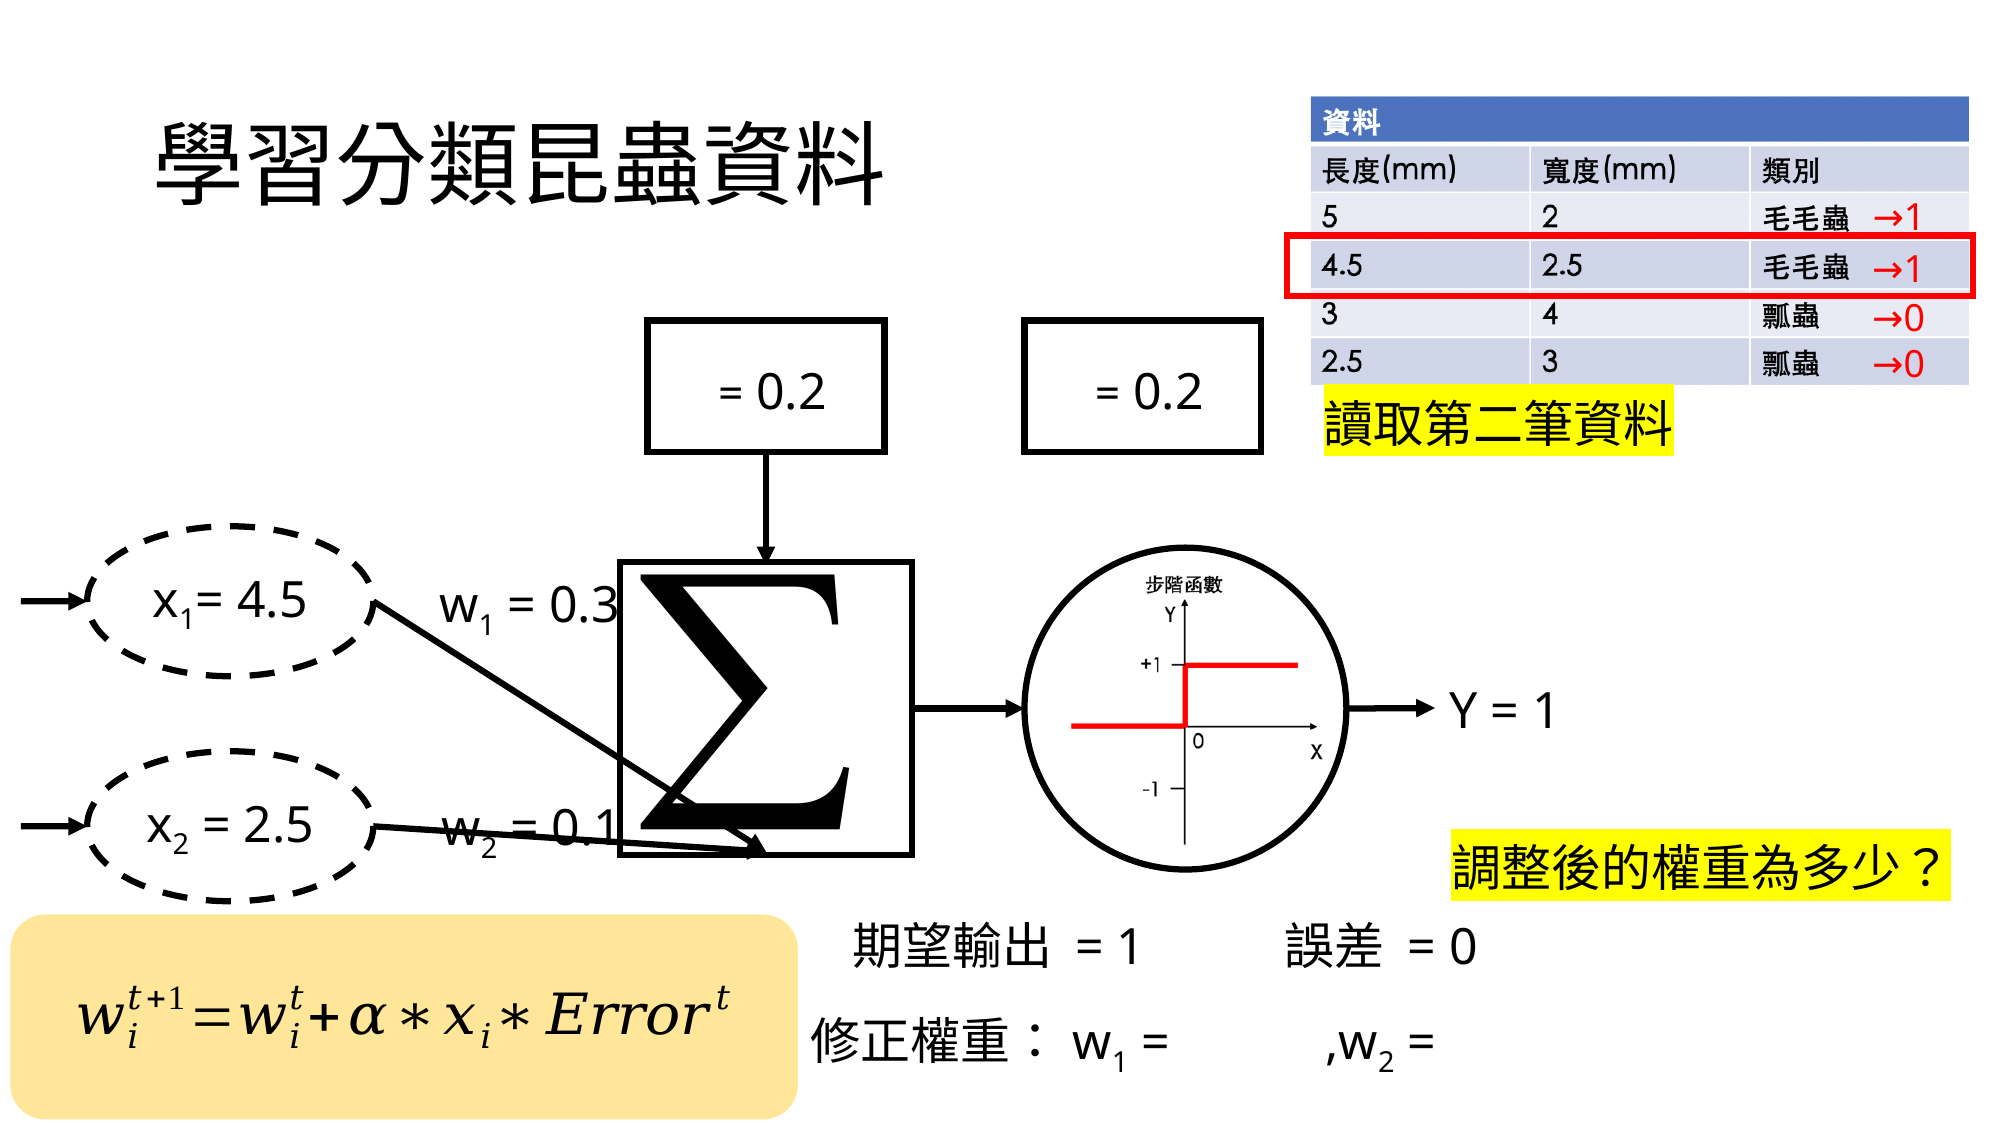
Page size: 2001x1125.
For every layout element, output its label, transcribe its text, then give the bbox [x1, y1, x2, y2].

text_box x1= 4.5 [86, 525, 375, 678]
picture [1051, 561, 1364, 856]
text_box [1306, 94, 1974, 393]
title 學習分類昆蟲資料 [137, 59, 1863, 278]
text_box 讀取第二筆資料 [1308, 393, 1689, 460]
text_box [1118, 546, 1253, 561]
text_box 期望輸出 = 10000 誤差 = 00000 修正權重：w1 = 00000,w2 = 00000 [795, 907, 1607, 1086]
text_box 調整後的權重為多少？ [1436, 829, 1966, 904]
text_box Y = 1 [1434, 670, 1576, 746]
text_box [373, 601, 623, 708]
text_box x2 = 2.5 [86, 750, 375, 903]
text_box w2 = 0.1 [426, 788, 638, 872]
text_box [11, 915, 797, 1119]
text_box [1286, 234, 1306, 297]
text_box [1118, 856, 1253, 871]
text_box w1 = 0.3 [424, 565, 635, 649]
text_box [1023, 618, 1051, 799]
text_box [373, 708, 623, 827]
